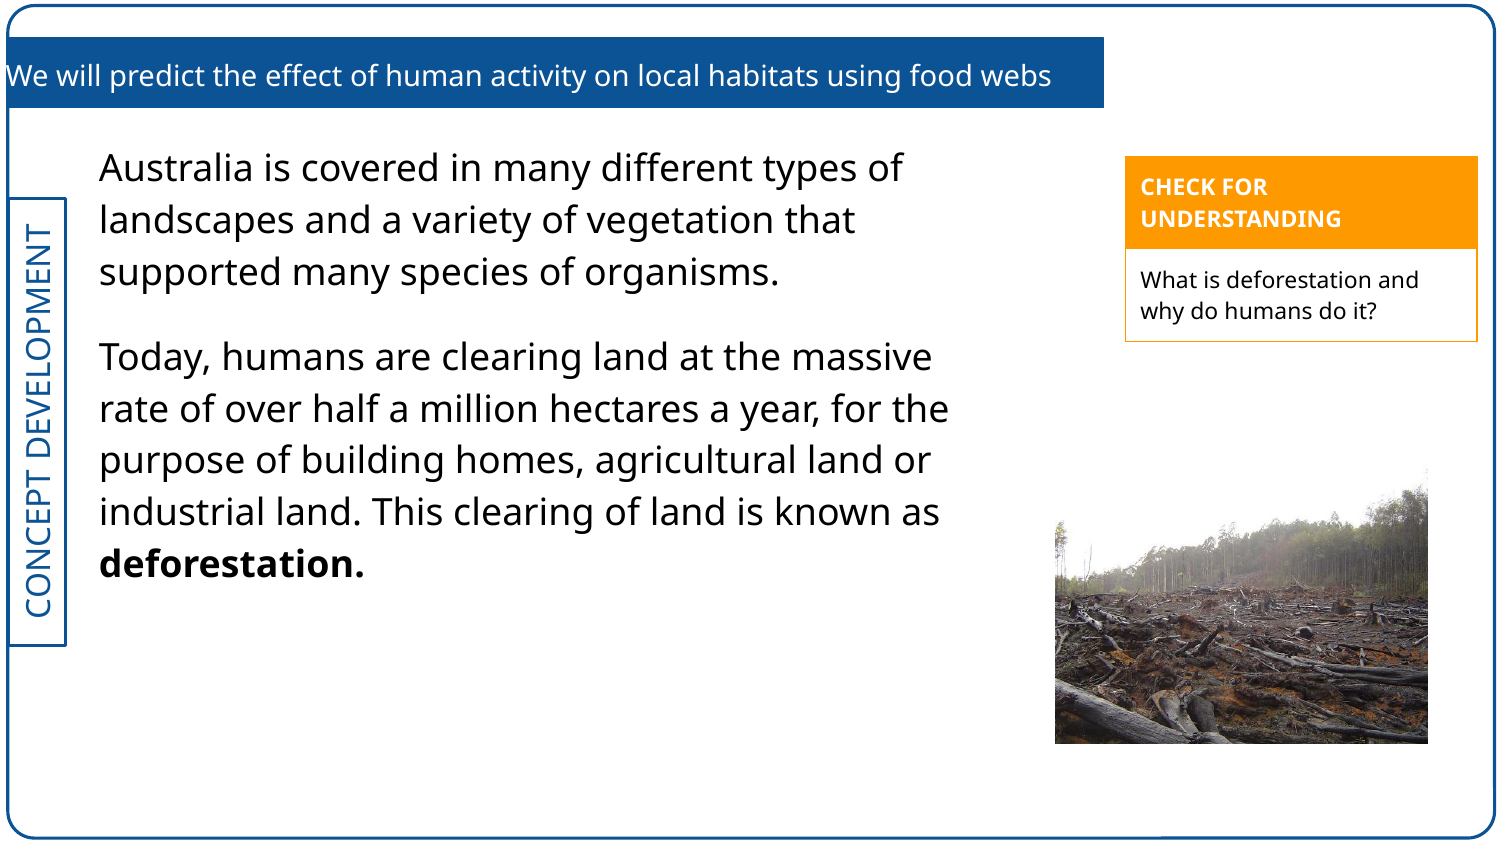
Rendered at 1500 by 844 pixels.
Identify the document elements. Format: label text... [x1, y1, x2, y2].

picture [1055, 464, 1428, 744]
list Australia is covered in many different types of landscapes and a variety of vegetation that supported many species of organisms. Today, humans are clearing land at the massive rate of over half a million hectares a year, for the purpose of building homes, agricultural land or industrial land. This clearing of land is known as deforestation. [83, 122, 1019, 790]
subtitle We will predict the effect of human activity on local habitats using food webs [0, 43, 1166, 101]
table_header CHECK FOR UNDERSTANDING [1126, 157, 1476, 248]
table_cell What is deforestation and why do humans do it? [1126, 249, 1476, 341]
